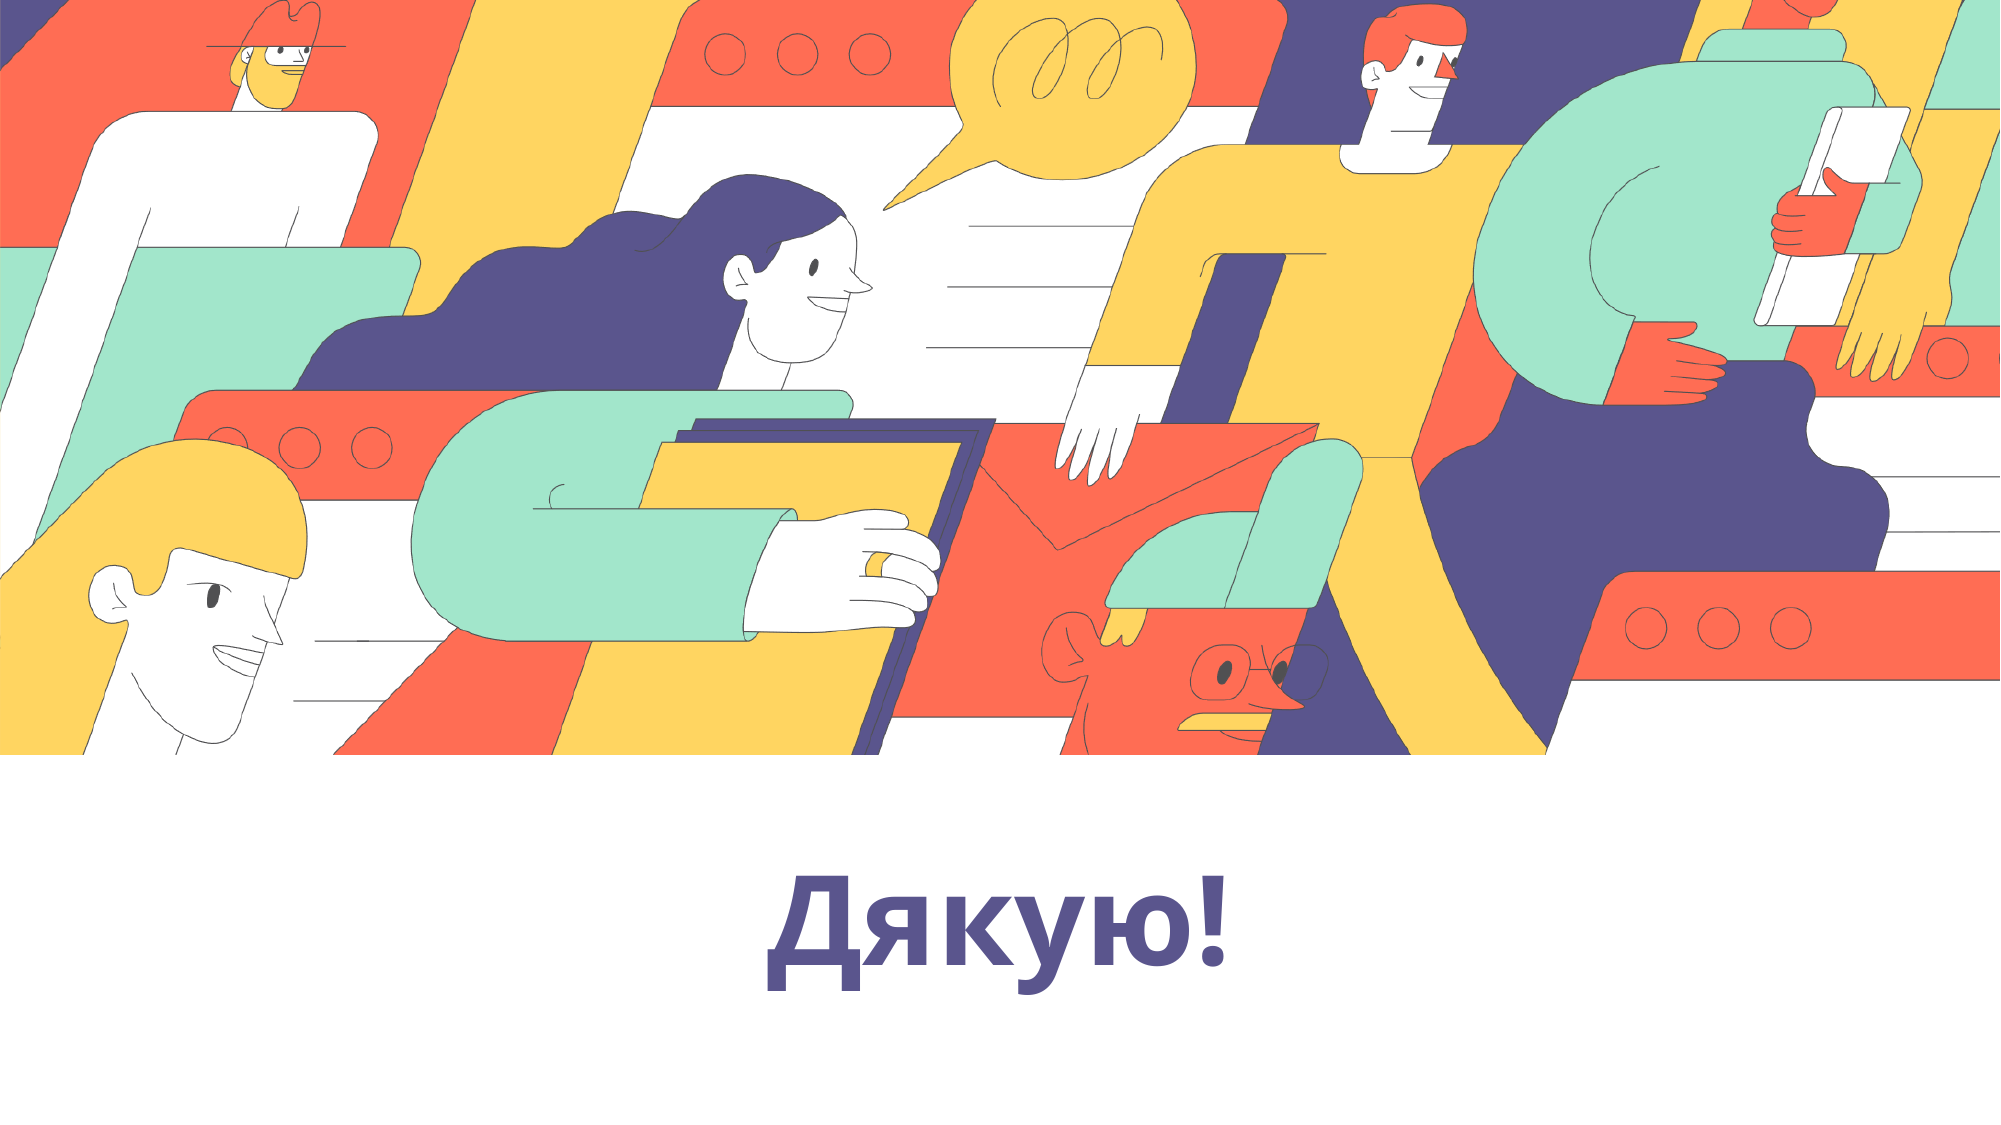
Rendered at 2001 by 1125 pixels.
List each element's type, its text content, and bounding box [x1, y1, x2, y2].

picture [0, 0, 2000, 756]
text_box Дякую! [752, 832, 1248, 998]
